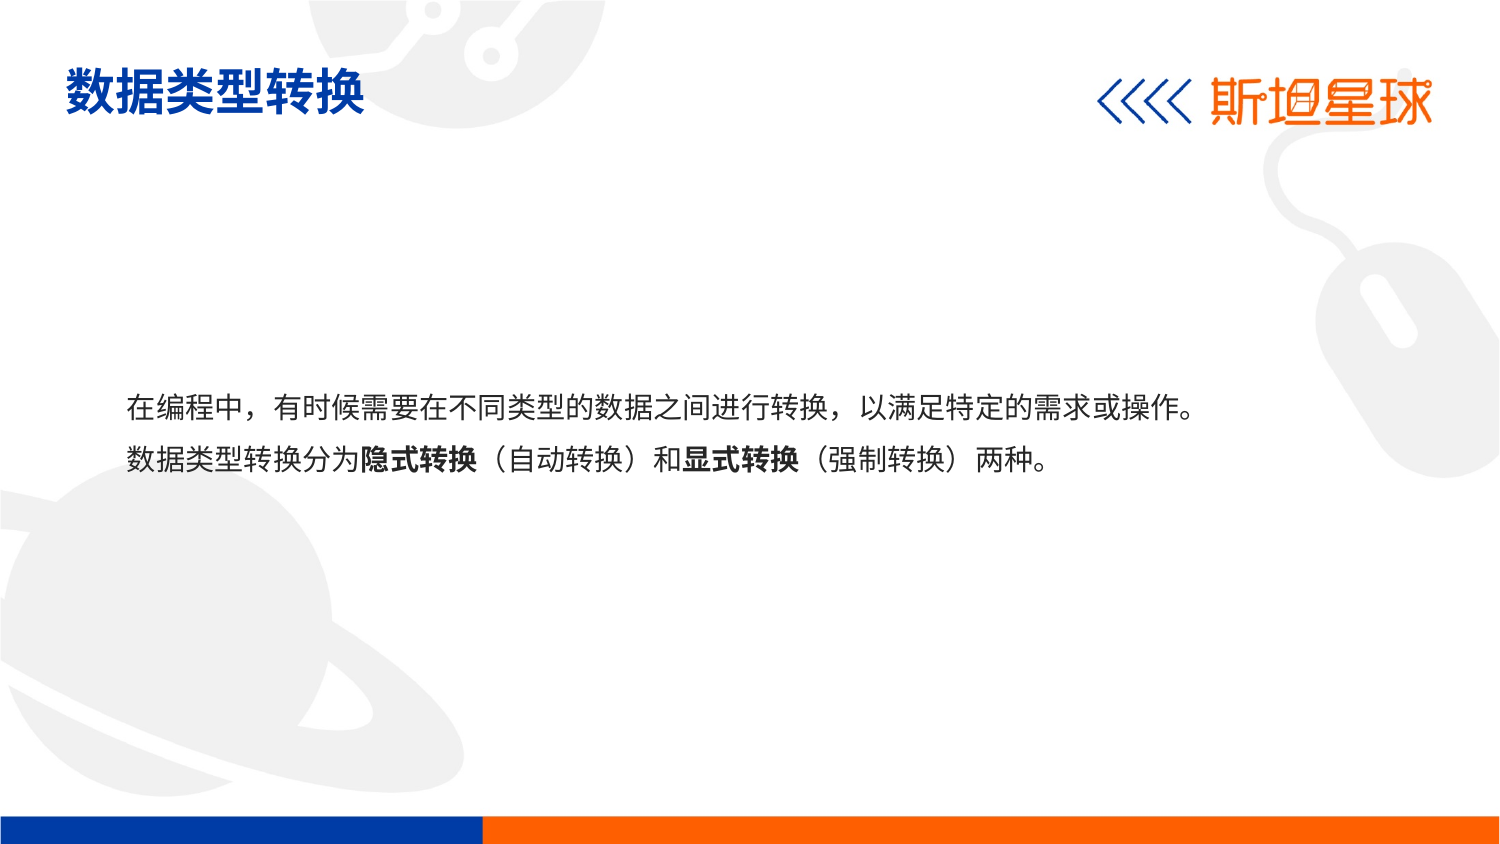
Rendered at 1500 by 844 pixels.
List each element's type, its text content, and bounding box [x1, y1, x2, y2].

text_box 在编程中，有时候需要在不同类型的数据之间进行转换，以满足特定的需求或操作。 数据类型转换分为隐式转换（自动转换）和显式转换（强制转换）两种。 [112, 364, 1355, 484]
text_box 数据类型转换 [31, 39, 1437, 151]
picture [0, 0, 1500, 844]
